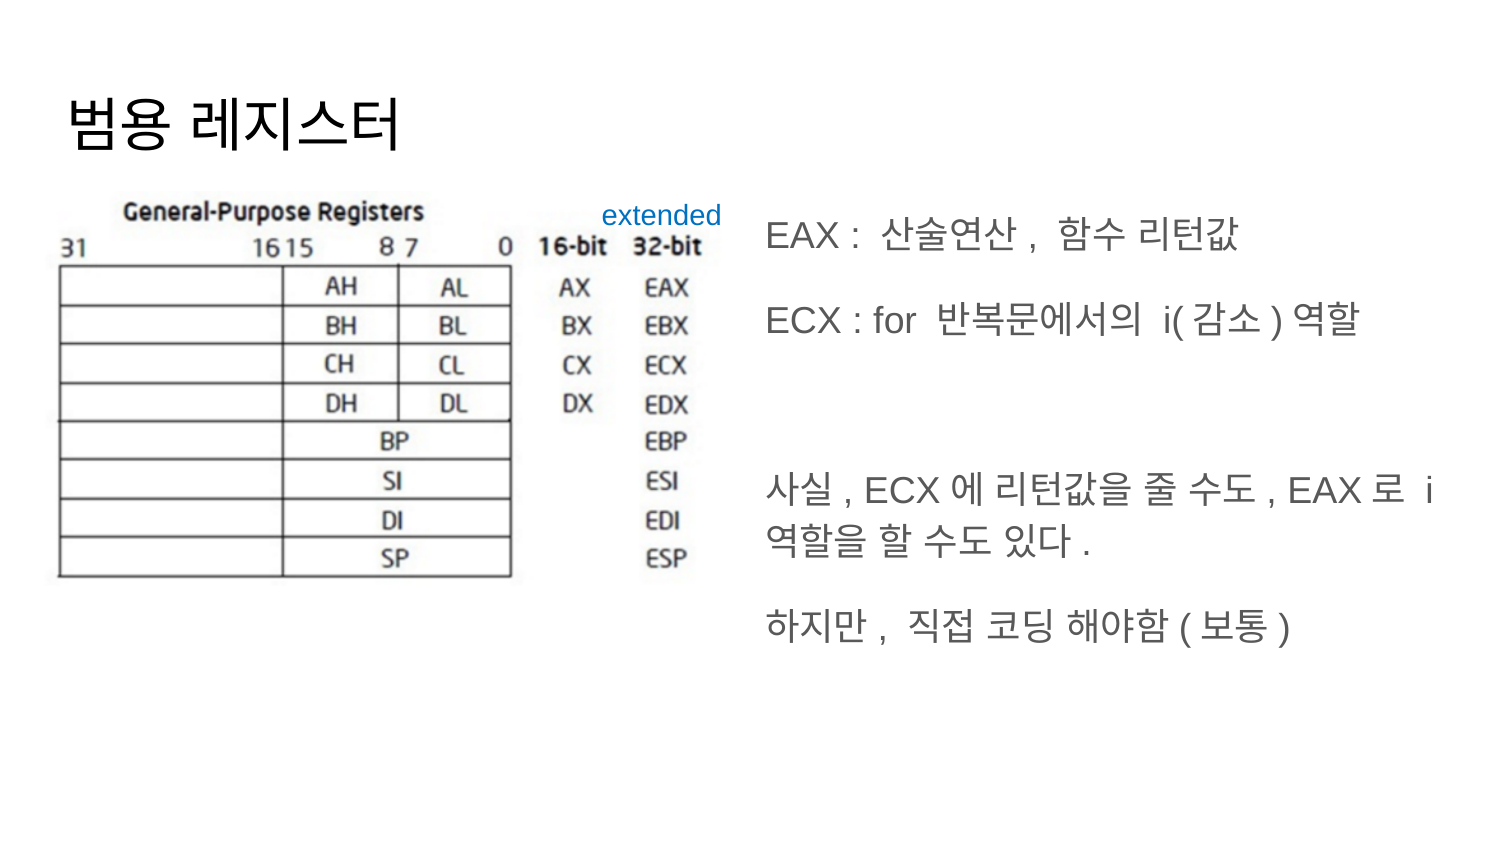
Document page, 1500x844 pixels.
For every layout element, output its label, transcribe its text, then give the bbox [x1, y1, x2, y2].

text_box extended [586, 188, 738, 239]
title 범용 레지스터 [51, 72, 1449, 167]
list EAX : 산술연산, 함수 리턴값 ECX : for 반복문에서의 i(감소)역할 사실, ECX에 리턴값을 줄 수도, EAX로 i역할을 할 수도 있다. 하지만, 직접 코딩 해야함(보통) [750, 189, 1449, 750]
picture [24, 191, 726, 586]
